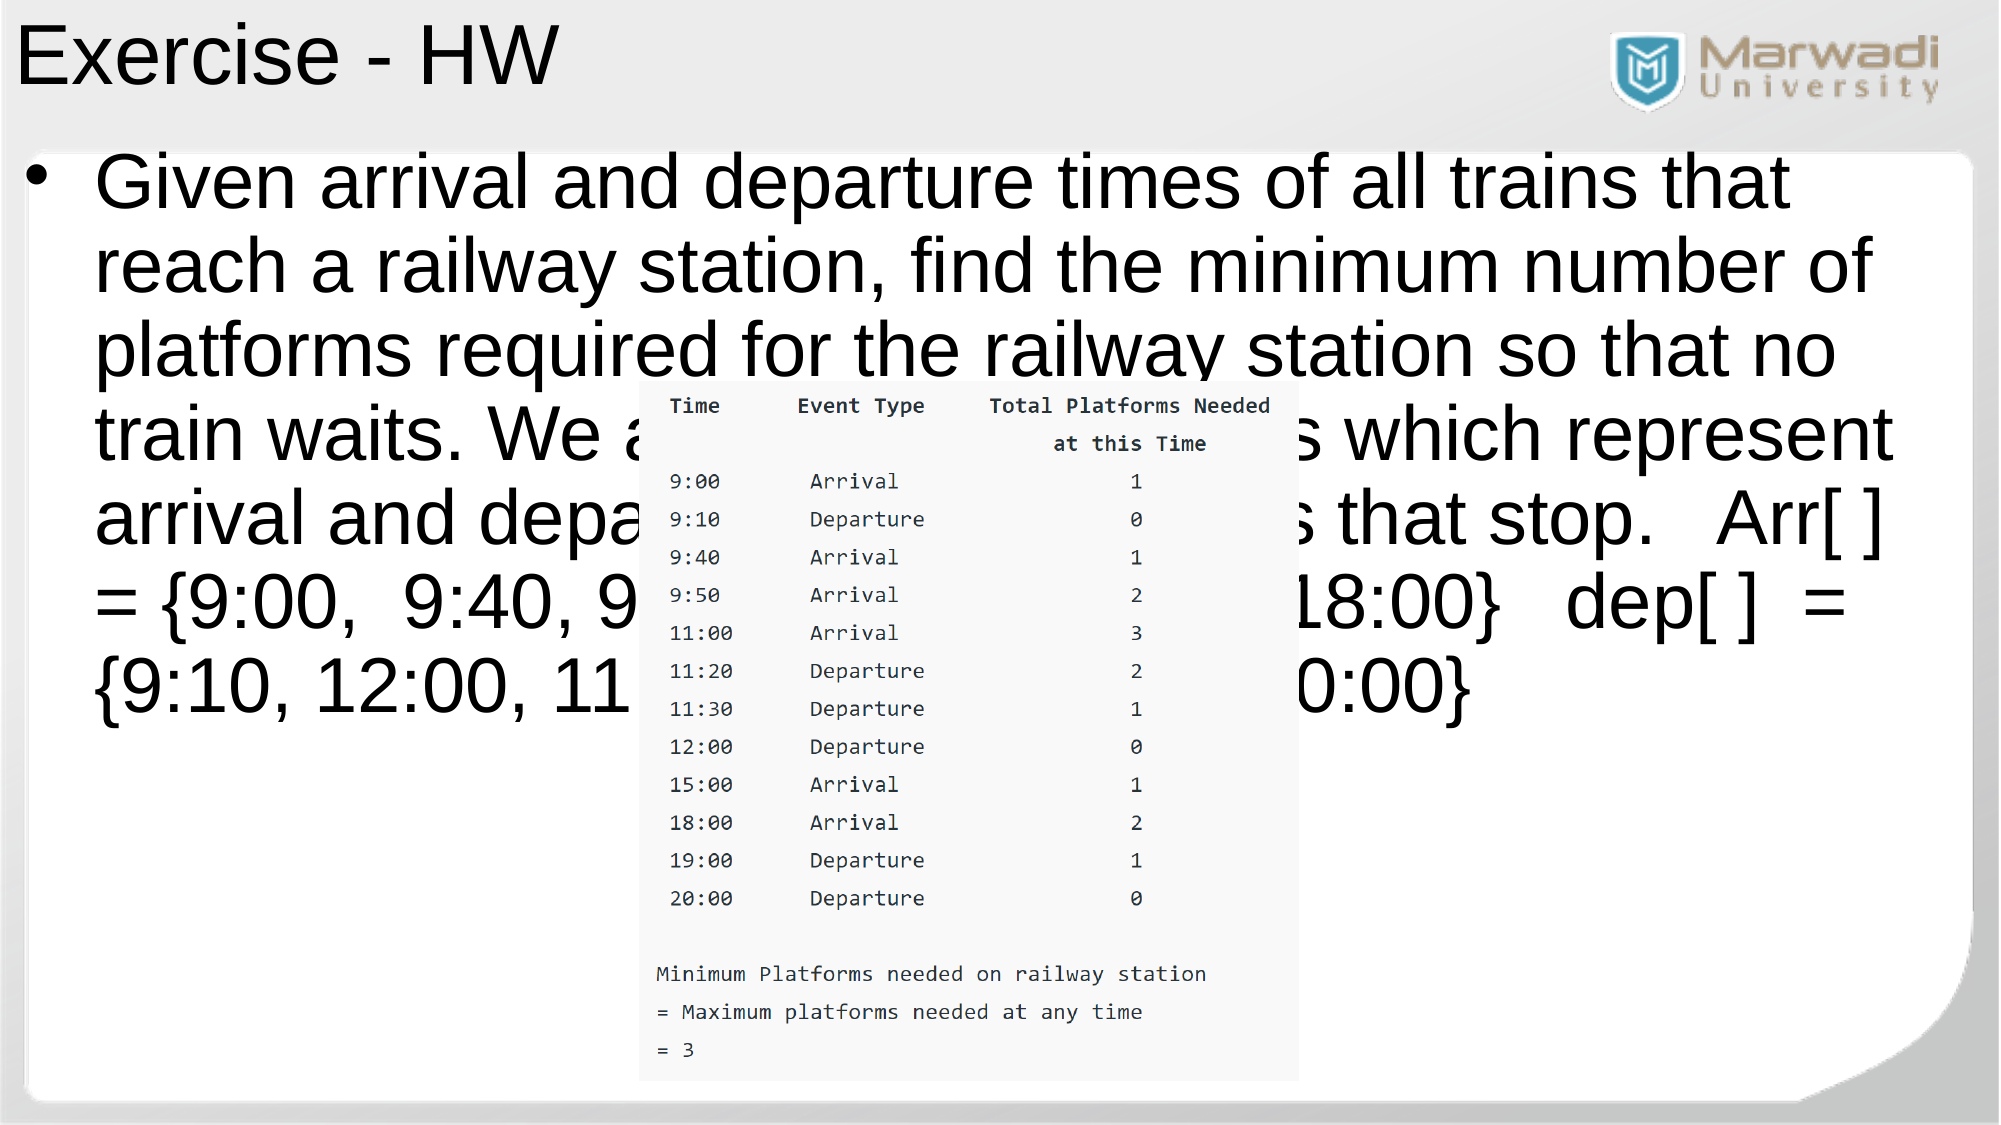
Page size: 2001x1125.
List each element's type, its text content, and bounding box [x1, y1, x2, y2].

picture [0, 117, 1999, 1125]
title Exercise - HW [0, 0, 2000, 117]
list Given arrival and departure times of all trains that reach a railway station, find the minimum number of platforms required for the railway station so that no train waits. We are given two arrays which represent arrival and departure times of trains that stop. Arr[ ] = {9:00, 9:40, 9:50, 11:00, 15:00, 18:00} dep[ ] = {9:10, 12:00, 11:20, 11:30, 19:00, 20:00} [0, 141, 1957, 1059]
